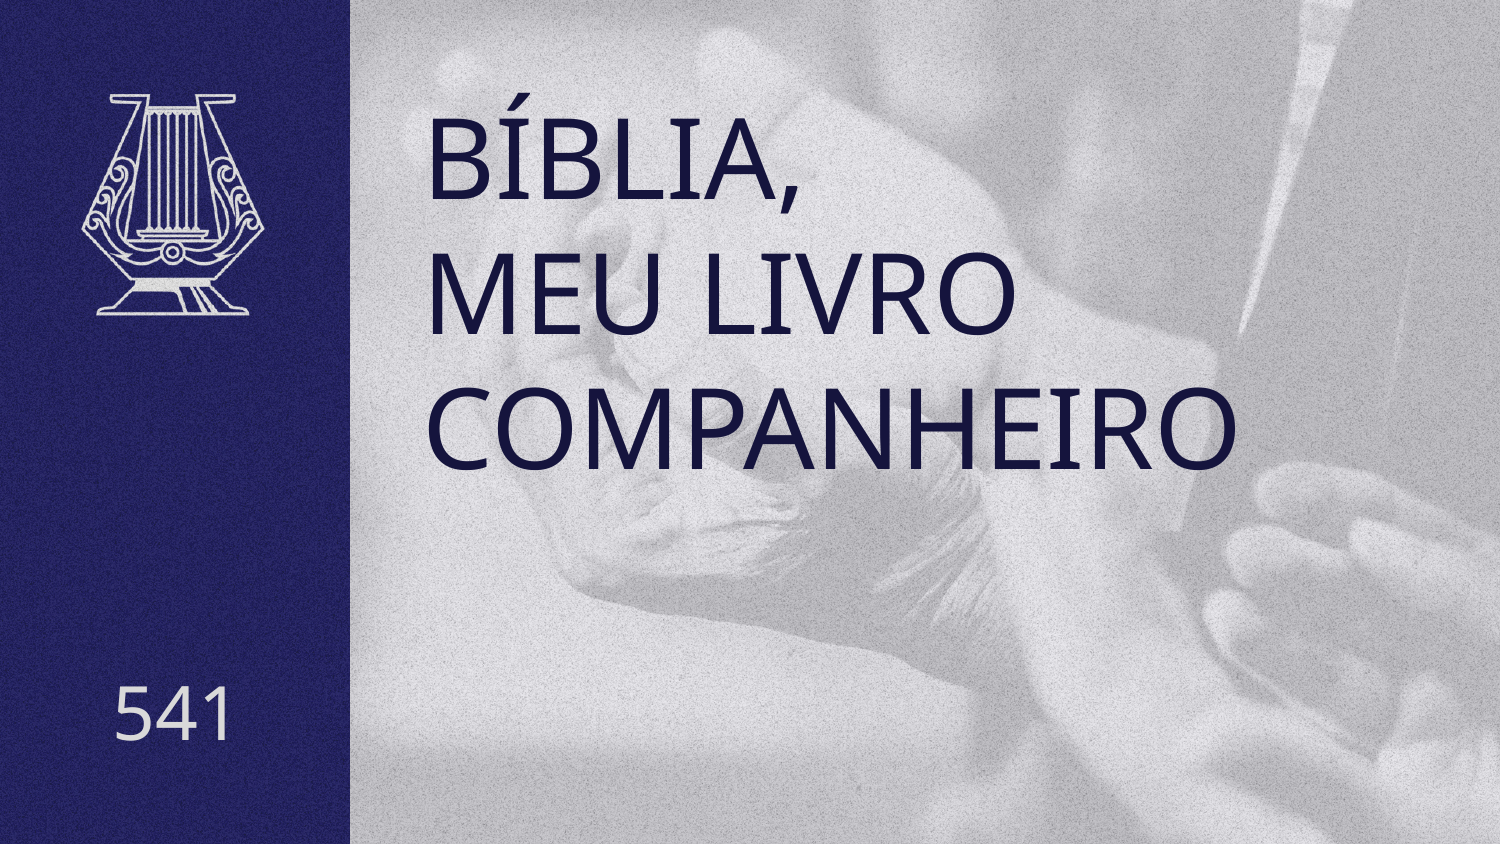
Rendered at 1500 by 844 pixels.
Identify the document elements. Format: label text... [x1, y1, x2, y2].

list 541 [76, 658, 278, 765]
title BÍBLIA, MEU LIVRO COMPANHEIRO [407, 79, 1447, 777]
picture [0, 0, 1500, 844]
